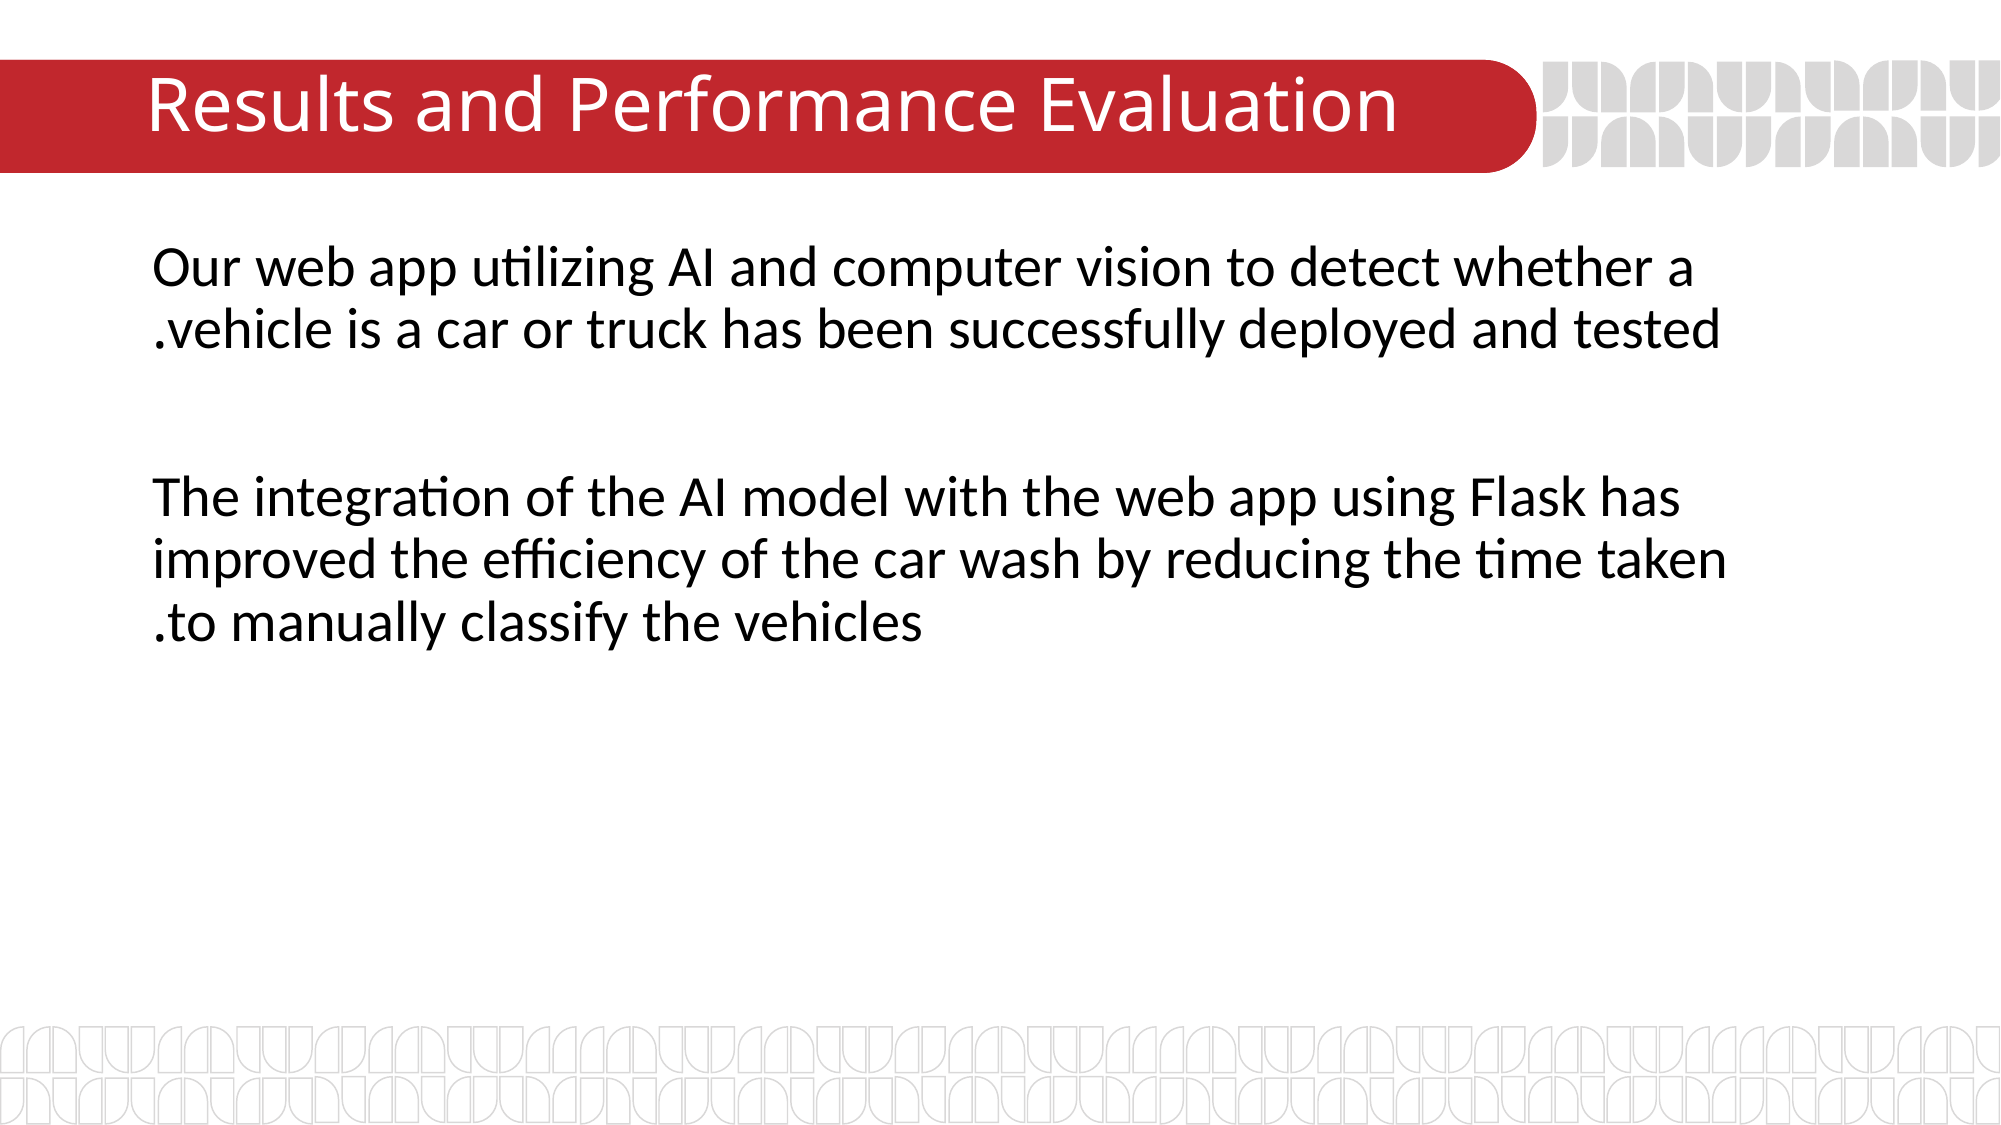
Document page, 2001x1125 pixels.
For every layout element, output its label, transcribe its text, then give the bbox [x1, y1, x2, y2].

title Results and Performance Evaluation [130, 59, 1507, 173]
list Our web app utilizing AI and computer vision to detect whether a vehicle is a car or truck has been successfully deployed and tested. The integration of the AI model with the web app using Flask has improved the efficiency of the car wash by reducing the time taken to manually classify the vehicles. [137, 228, 1747, 1014]
